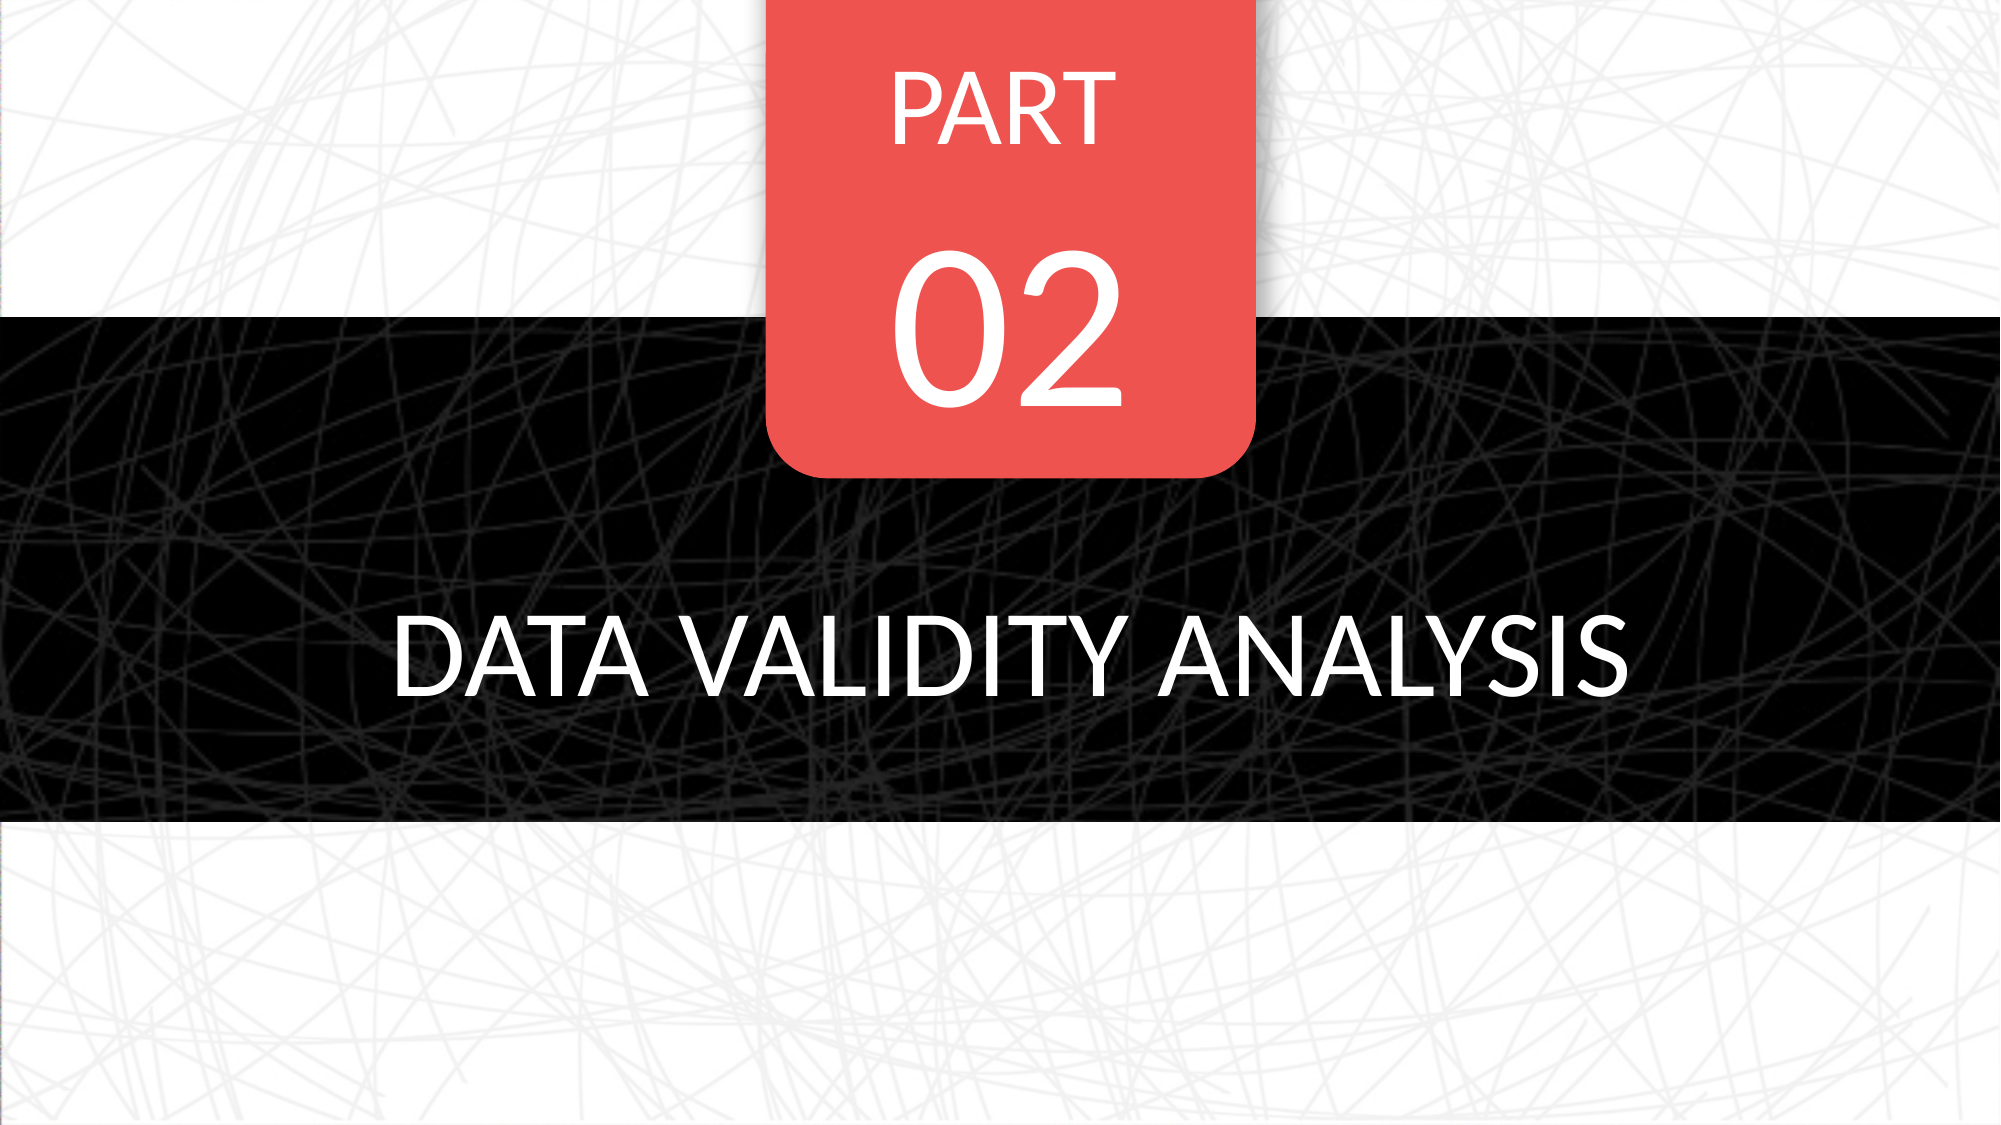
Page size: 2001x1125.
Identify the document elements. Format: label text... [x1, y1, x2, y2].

text_box PART 02 [764, 0, 1258, 317]
picture [0, 0, 2001, 1125]
